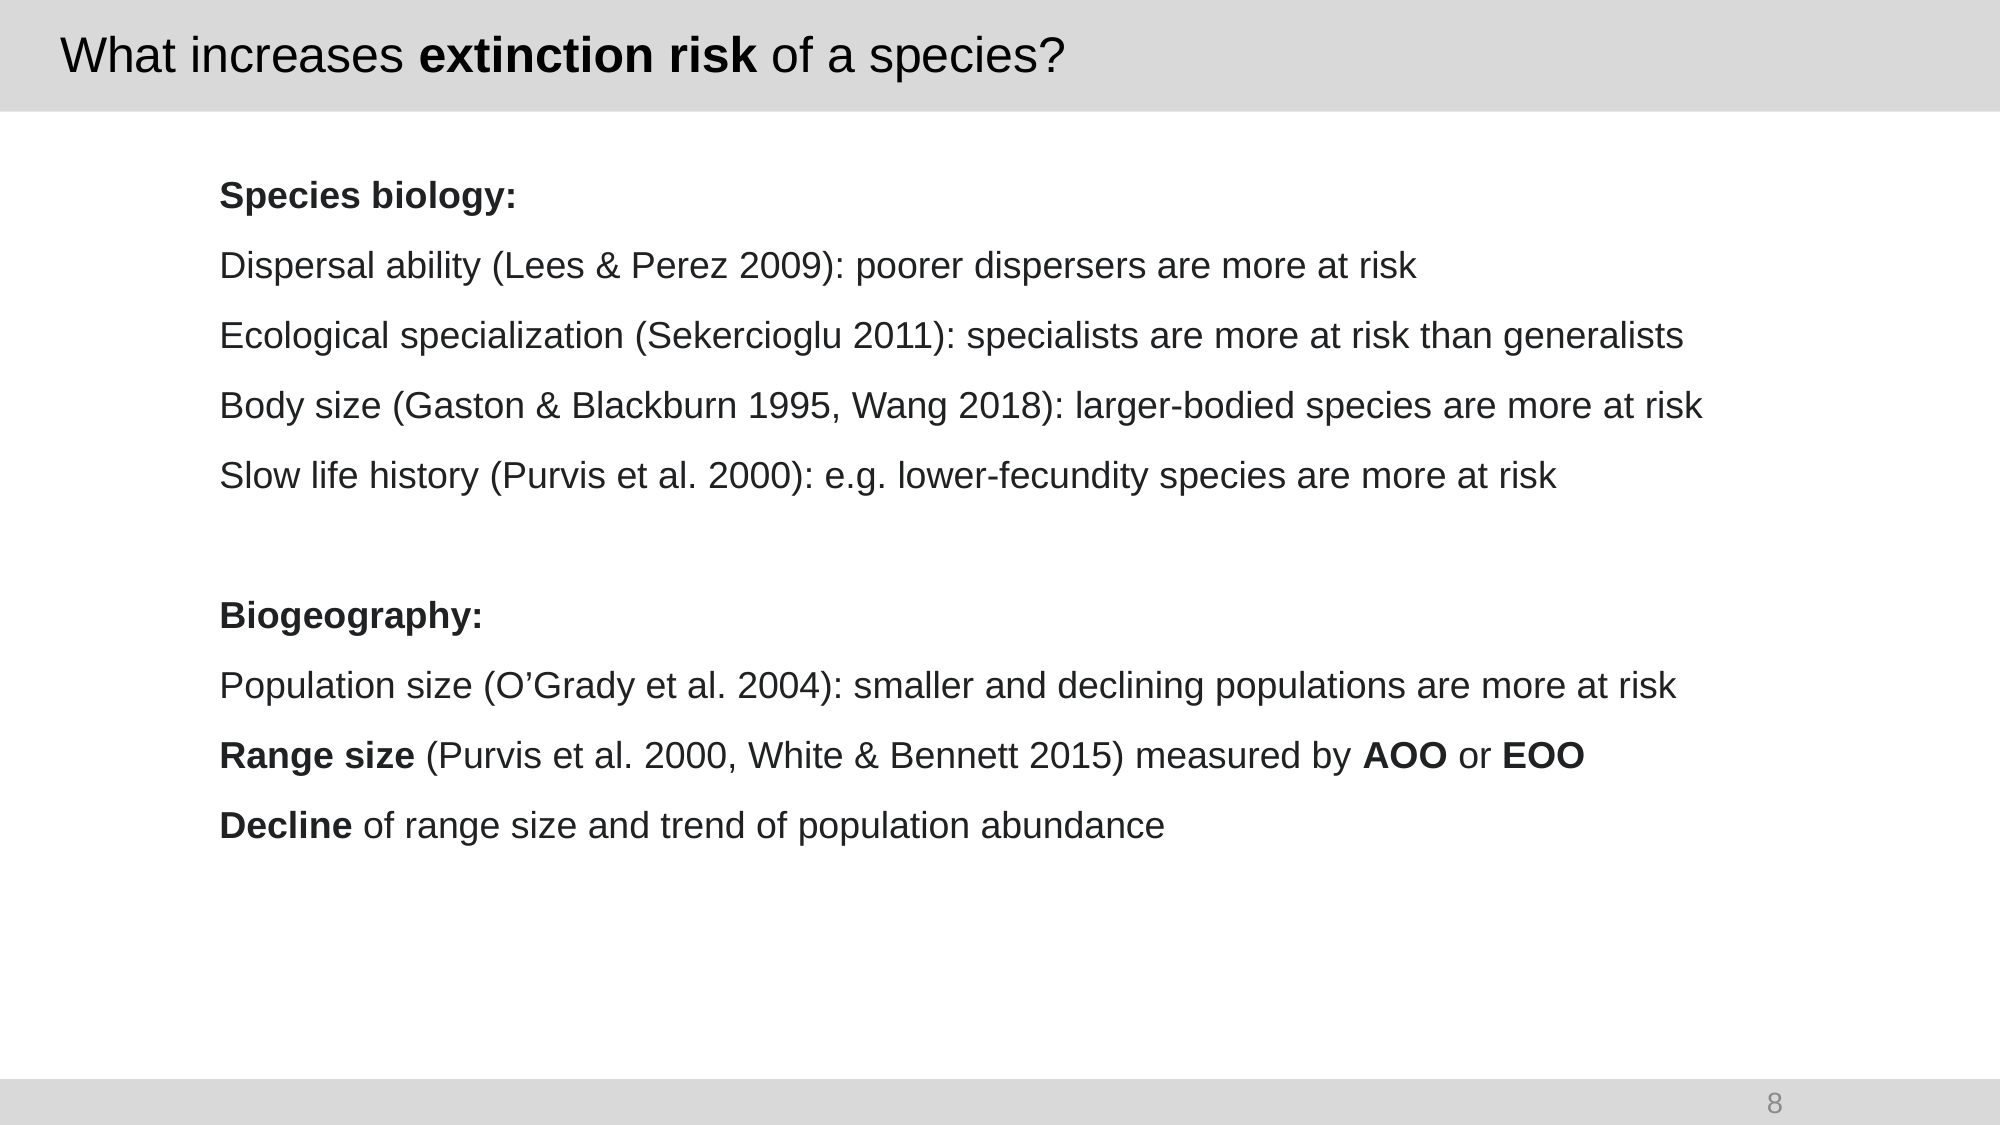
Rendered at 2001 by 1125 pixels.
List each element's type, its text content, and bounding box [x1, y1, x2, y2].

text_box Species biology: Dispersal ability (Lees & Perez 2009): poorer dispersers are more at risk Ecological specialization (Sekercioglu 2011): specialists are more at risk than generalists Body size (Gaston & Blackburn 1995, Wang 2018): larger-bodied species are more at risk Slow life history (Purvis et al. 2000): e.g. lower-fecundity species are more at risk Biogeography: Population size (O’Grady et al. 2004): smaller and declining populations are more at risk Range size (Purvis et al. 2000, White & Bennett 2015) measured by AOO or EOO Decline of range size and trend of population abundance [204, 163, 1916, 1063]
slide_number 8 [1550, 1079, 2000, 1125]
footer [0, 1079, 1550, 1125]
title What increases extinction risk of a species? [0, 0, 2000, 112]
